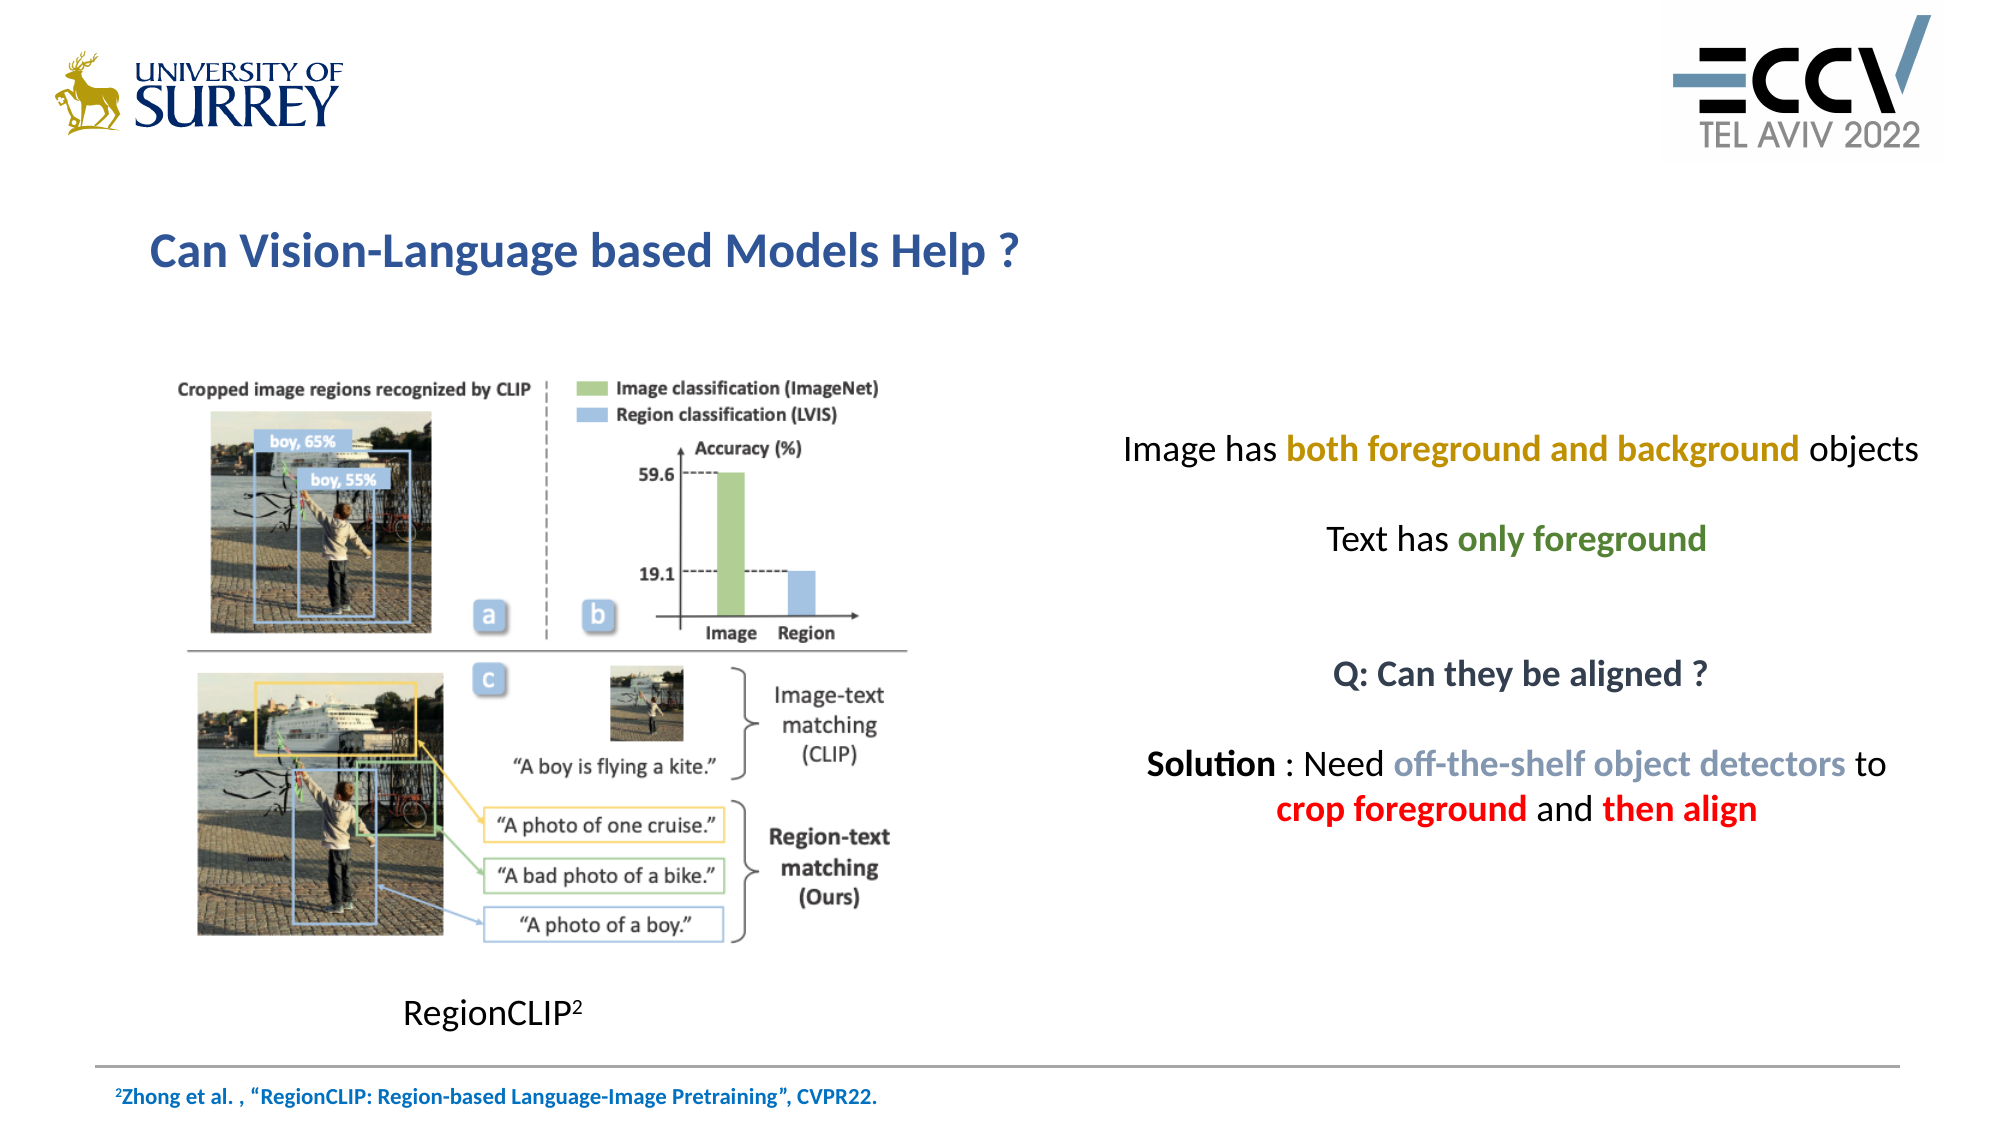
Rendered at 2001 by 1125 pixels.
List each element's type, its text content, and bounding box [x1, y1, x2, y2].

text_box Can Vision-Language based Models Help ? [124, 210, 1059, 285]
picture [158, 343, 926, 967]
picture [12, 0, 385, 187]
text_box 2Zhong et al. , “RegionCLIP: Region-based Language-Image Pretraining”, CVPR22. [100, 1074, 893, 1117]
text_box Image has both foreground and background objects Text has only foreground Q: Can they be aligned ? Solution : Need off-the-shelf object detectors to crop foreground and then align [1108, 416, 1935, 836]
text_box RegionCLIP2 [388, 980, 598, 1041]
picture [1660, 0, 1945, 162]
